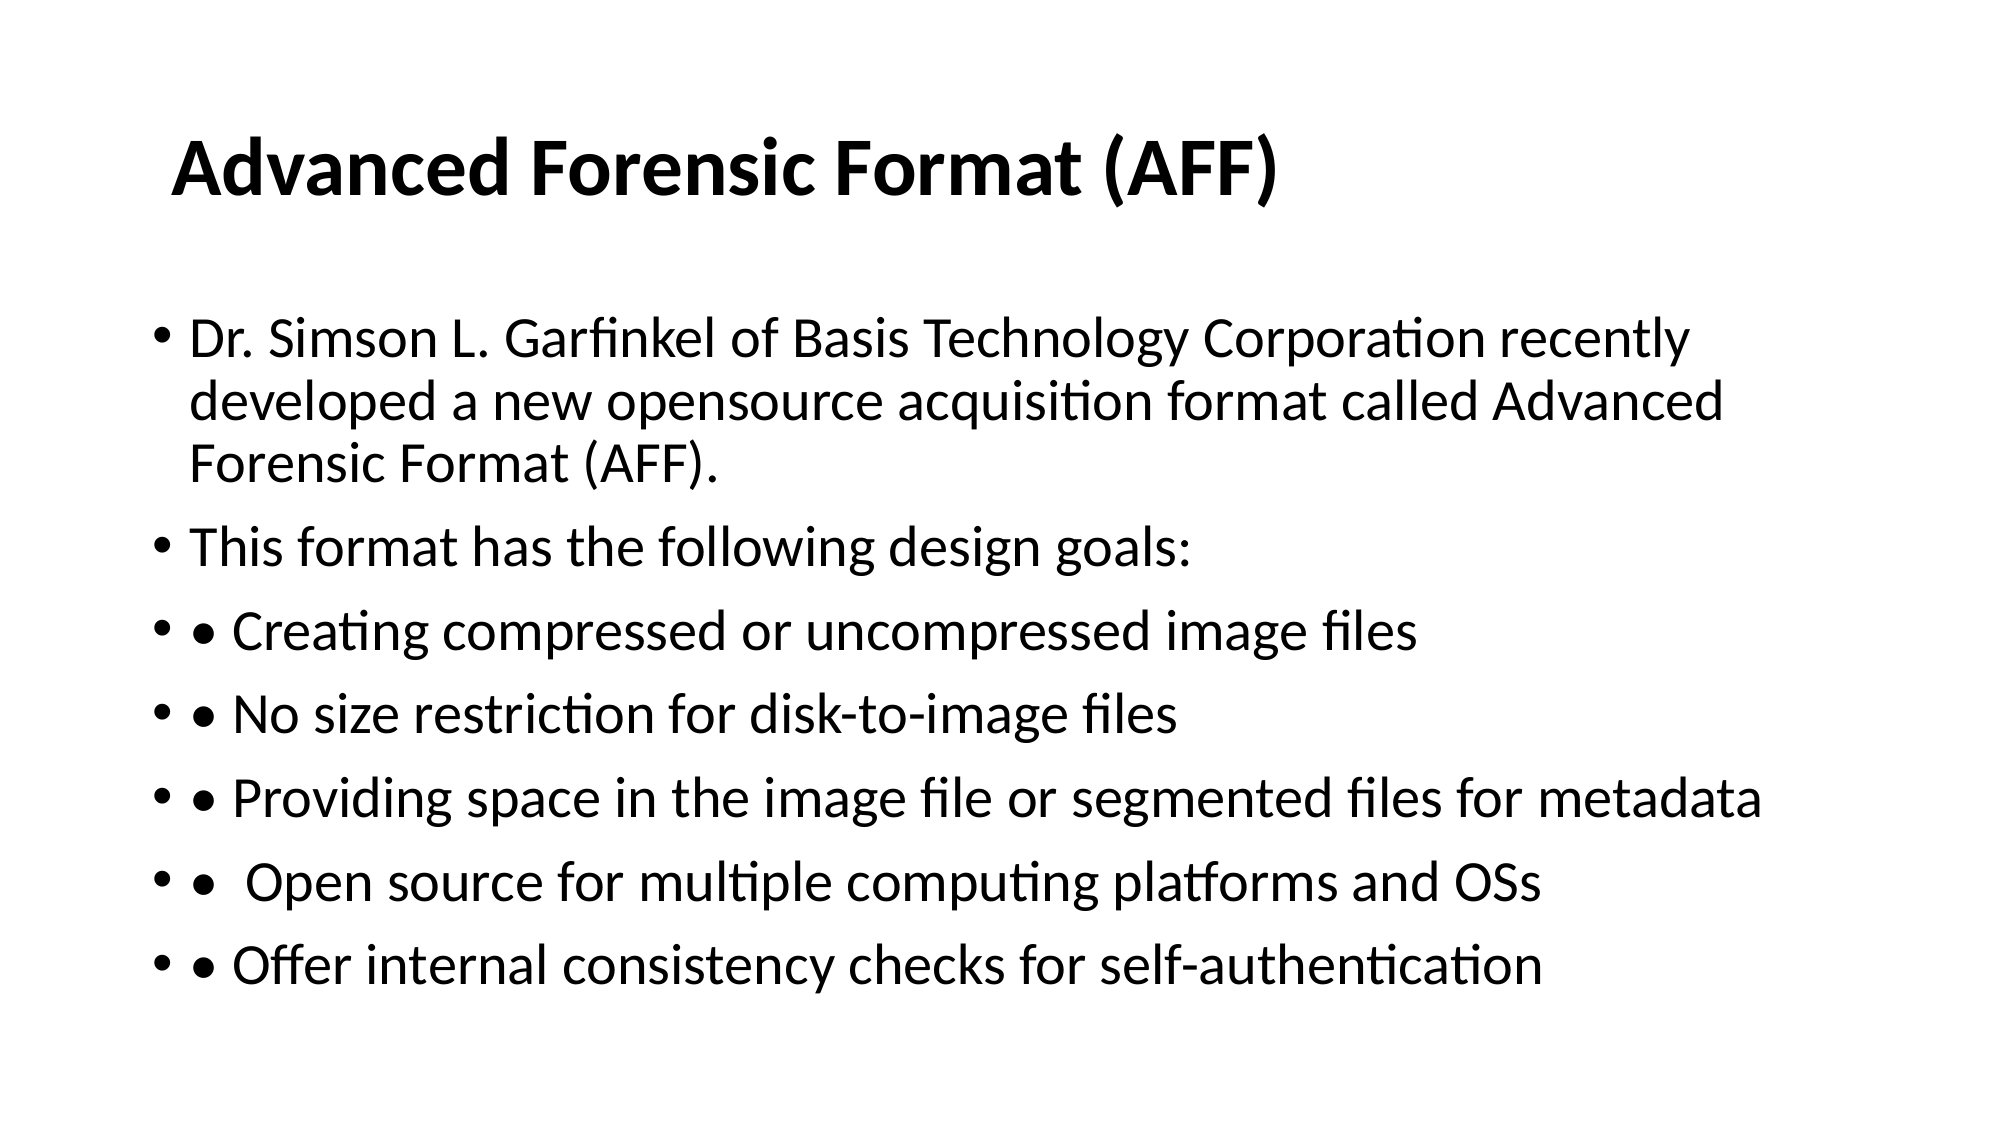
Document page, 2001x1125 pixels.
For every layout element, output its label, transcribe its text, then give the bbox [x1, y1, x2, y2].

title Advanced Forensic Format (AFF) [137, 59, 1863, 278]
list Dr. Simson L. Garfinkel of Basis Technology Corporation recently developed a new opensource acquisition format called Advanced Forensic Format (AFF). This format has the following design goals: • Creating compressed or uncompressed image files • No size restriction for disk-to-image files • Providing space in the image file or segmented files for metadata • Open source for multiple computing platforms and OSs • Offer internal consistency checks for self-authentication [137, 299, 1863, 1014]
